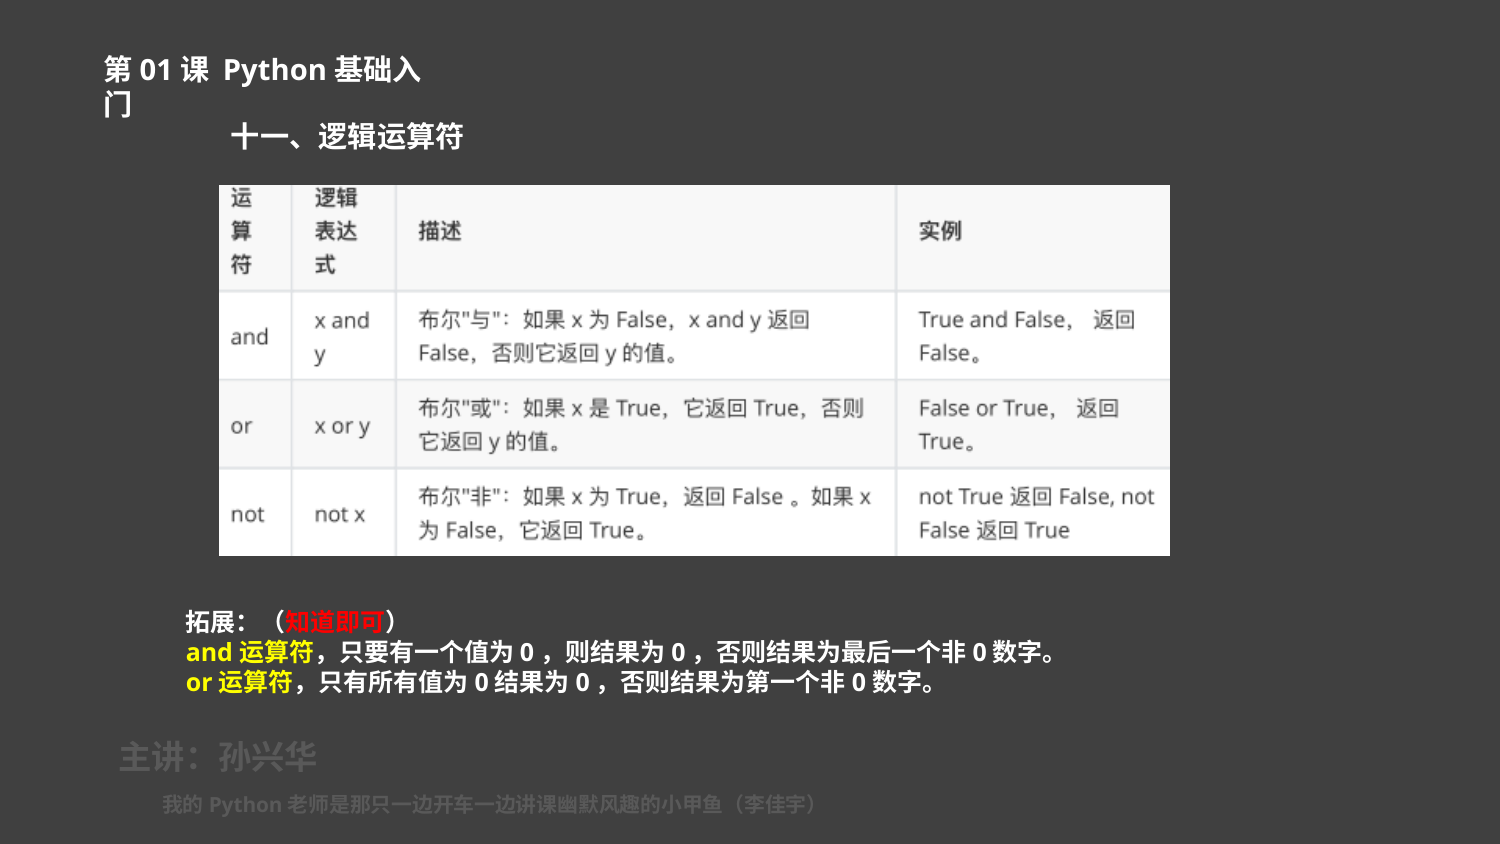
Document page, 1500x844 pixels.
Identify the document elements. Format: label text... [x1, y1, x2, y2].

text_box 拓展：（知道即可） and运算符，只要有一个值为0，则结果为0，否则结果为最后一个非0数字。 or运算符，只有所有值为0结果为0，否则结果为第一个非0数字。 [171, 599, 1152, 704]
picture [218, 185, 1170, 557]
text_box 第01课 Python基础入门 [88, 43, 455, 129]
text_box 十一、逻辑运算符 [216, 110, 1317, 161]
